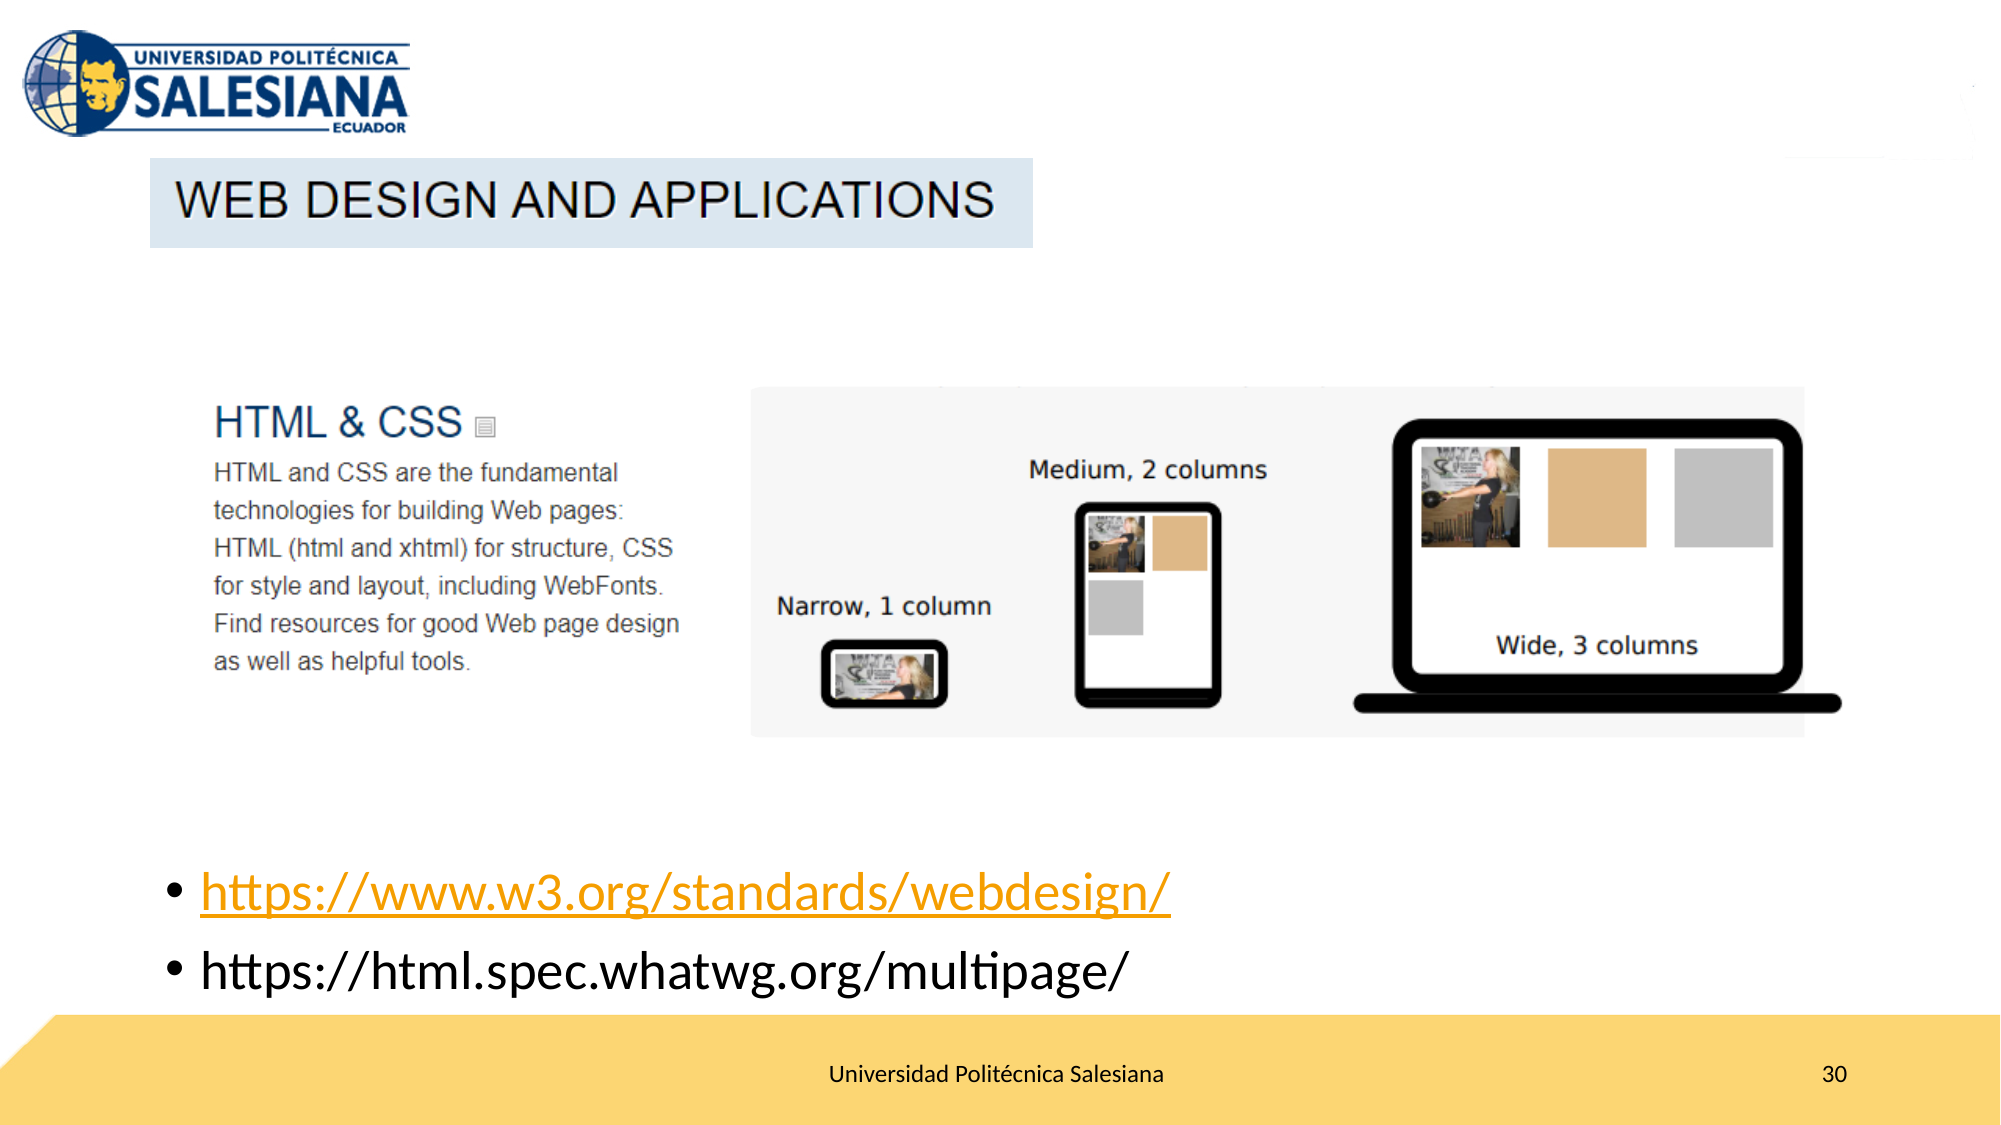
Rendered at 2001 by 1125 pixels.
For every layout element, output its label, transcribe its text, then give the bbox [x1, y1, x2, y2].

footer Universidad Politécnica Salesiana [662, 1042, 1338, 1103]
list https://www.w3.org/standards/webdesign/ https://html.spec.whatwg.org/multipage/ [150, 299, 1863, 1014]
picture [0, 0, 2001, 1125]
slide_number 30 [1412, 1042, 1863, 1103]
